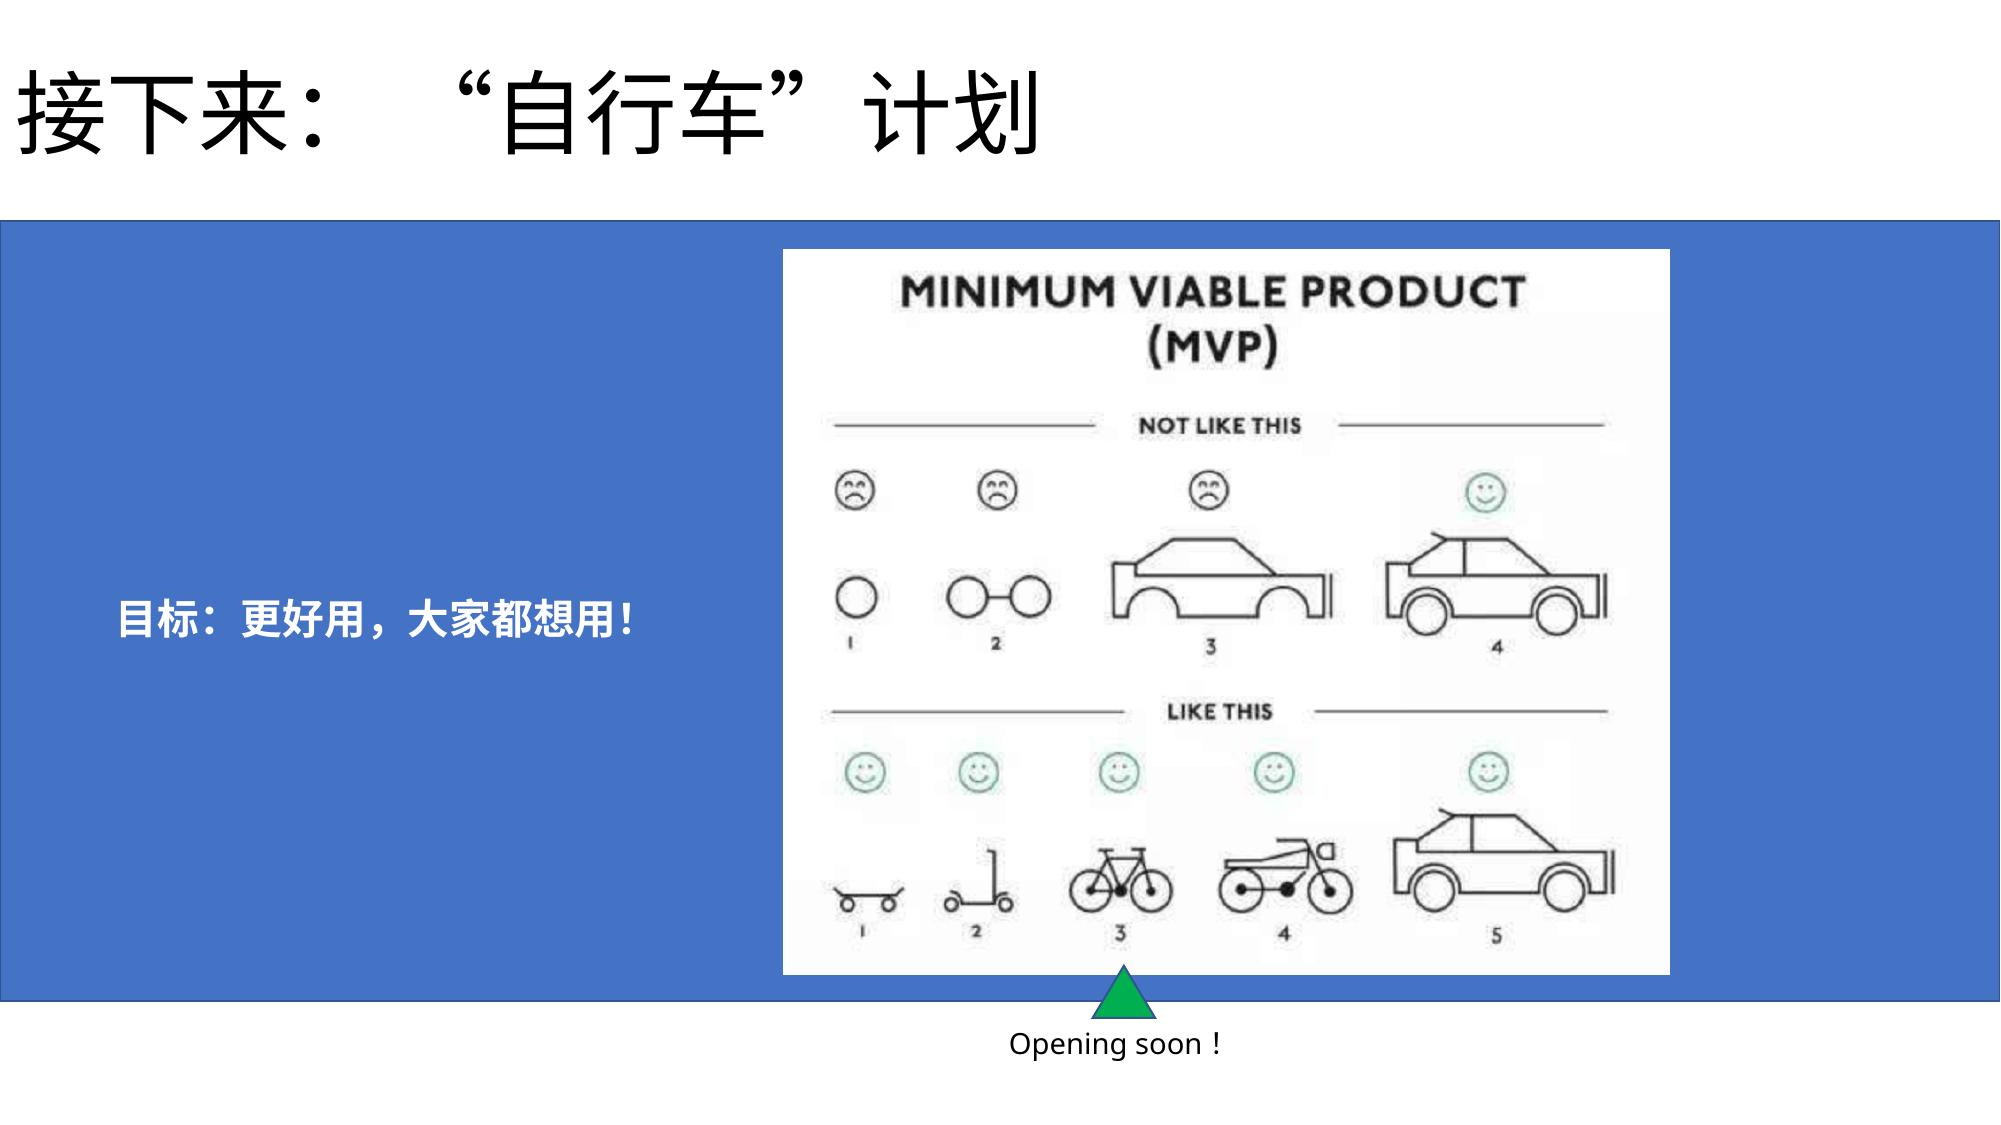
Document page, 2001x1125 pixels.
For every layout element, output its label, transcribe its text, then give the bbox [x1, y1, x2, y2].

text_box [0, 220, 2000, 1069]
title 接下来： “自行车”计划 [0, 9, 1725, 220]
